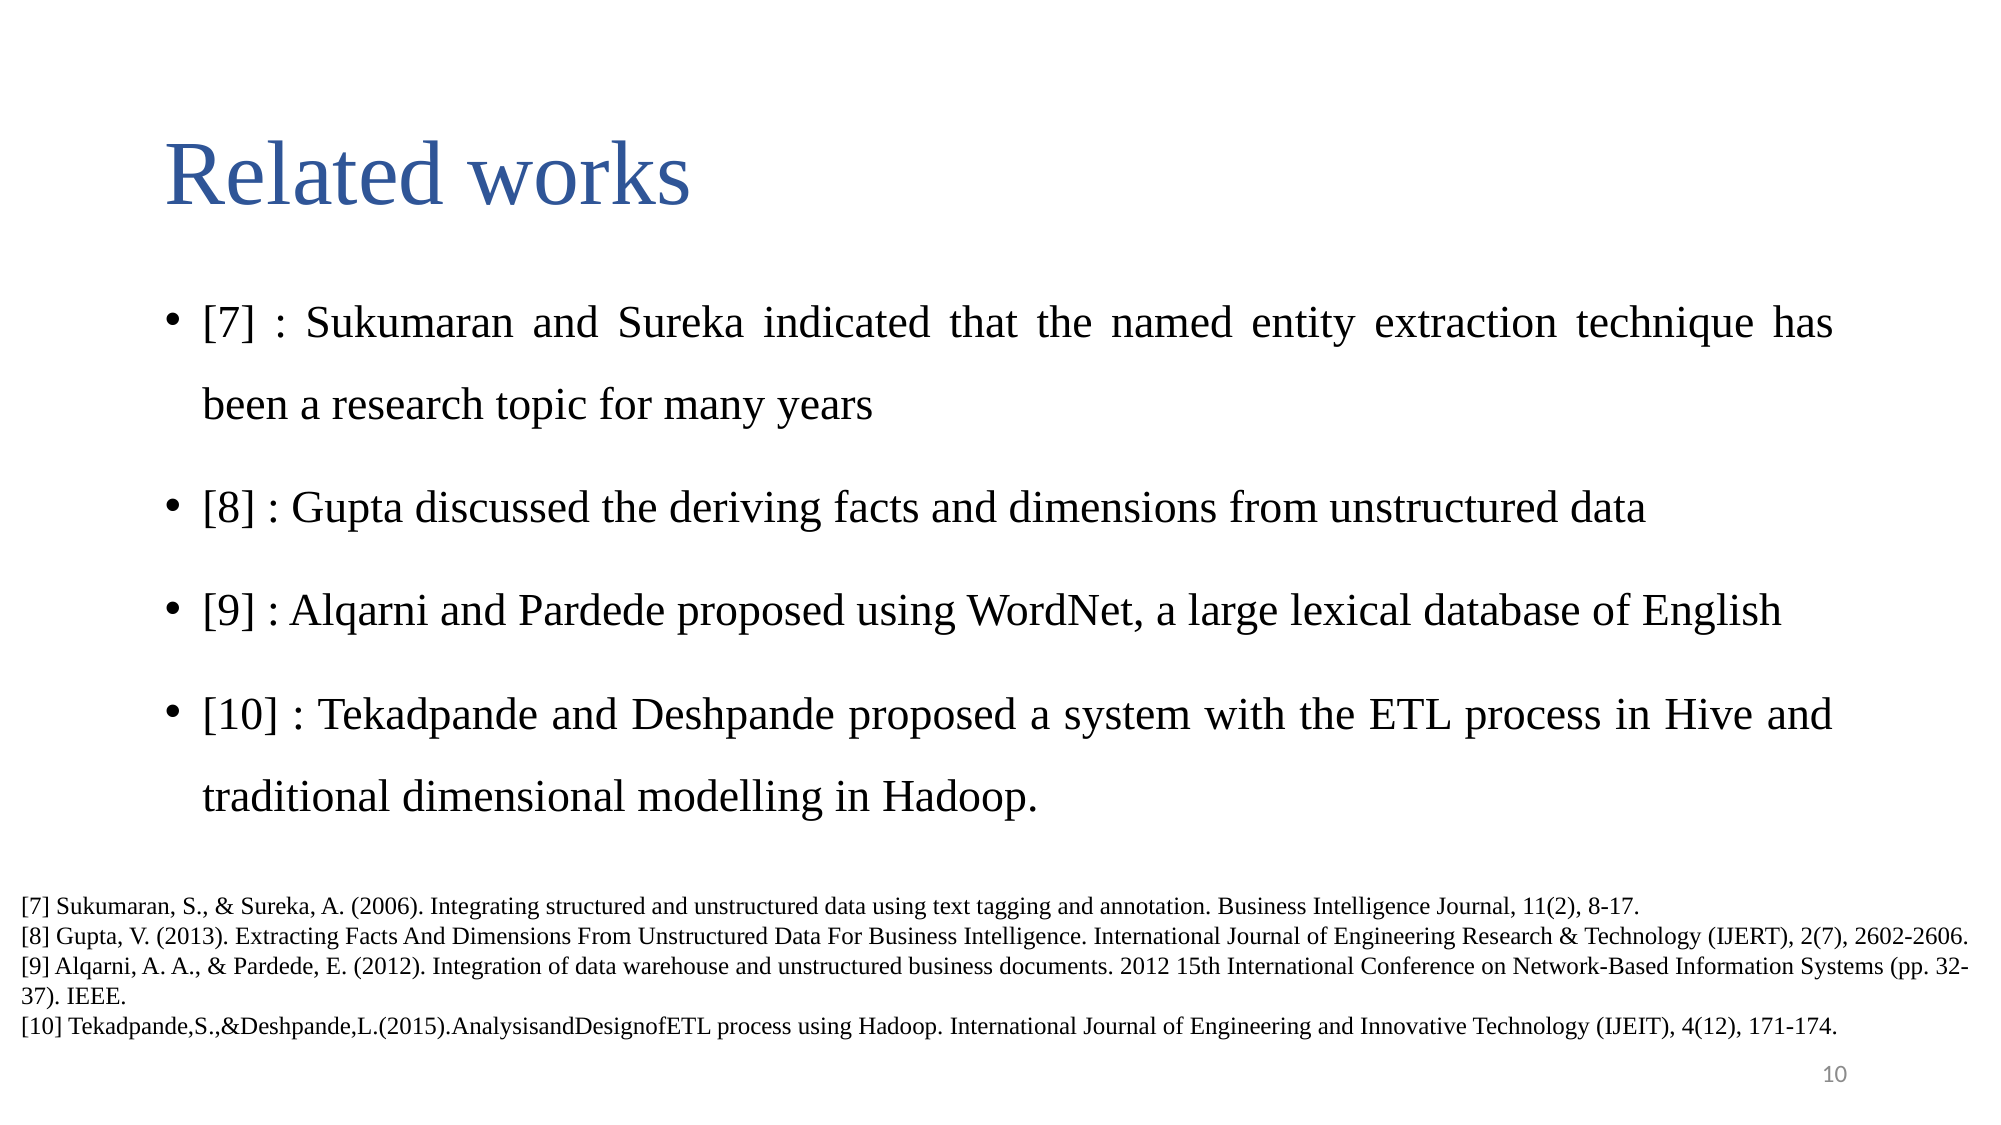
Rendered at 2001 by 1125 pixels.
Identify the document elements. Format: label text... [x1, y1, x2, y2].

title Related works [149, 44, 1851, 256]
list [7] : Sukumaran and Sureka indicated that the named entity extraction technique has been a research topic for many years [8] : Gupta discussed the deriving facts and dimensions from unstructured data [9] : Alqarni and Pardede proposed using WordNet, a large lexical database of English [10] : Tekadpande and Deshpande proposed a system with the ETL process in Hive and traditional dimensional modelling in Hadoop. [149, 256, 1851, 882]
slide_number 10 [1412, 1042, 1863, 1103]
text_box [7] Sukumaran, S., & Sureka, A. (2006). Integrating structured and unstructured data using text tagging and annotation. Business Intelligence Journal, 11(2), 8-17. [8] Gupta, V. (2013). Extracting Facts And Dimensions From Unstructured Data For Business Intelligence. International Journal of Engineering Research & Technology (IJERT), 2(7), 2602-2606. [9] Alqarni, A. A., & Pardede, E. (2012). Integration of data warehouse and unstructured business documents. 2012 15th International Conference on Network-Based Information Systems (pp. 32-37). IEEE. [10] Tekadpande,S.,&Deshpande,L.(2015).AnalysisandDesignofETL process using Hadoop. International Journal of Engineering and Innovative Technology (IJEIT), 4(12), 171-174. [6, 882, 1994, 1047]
